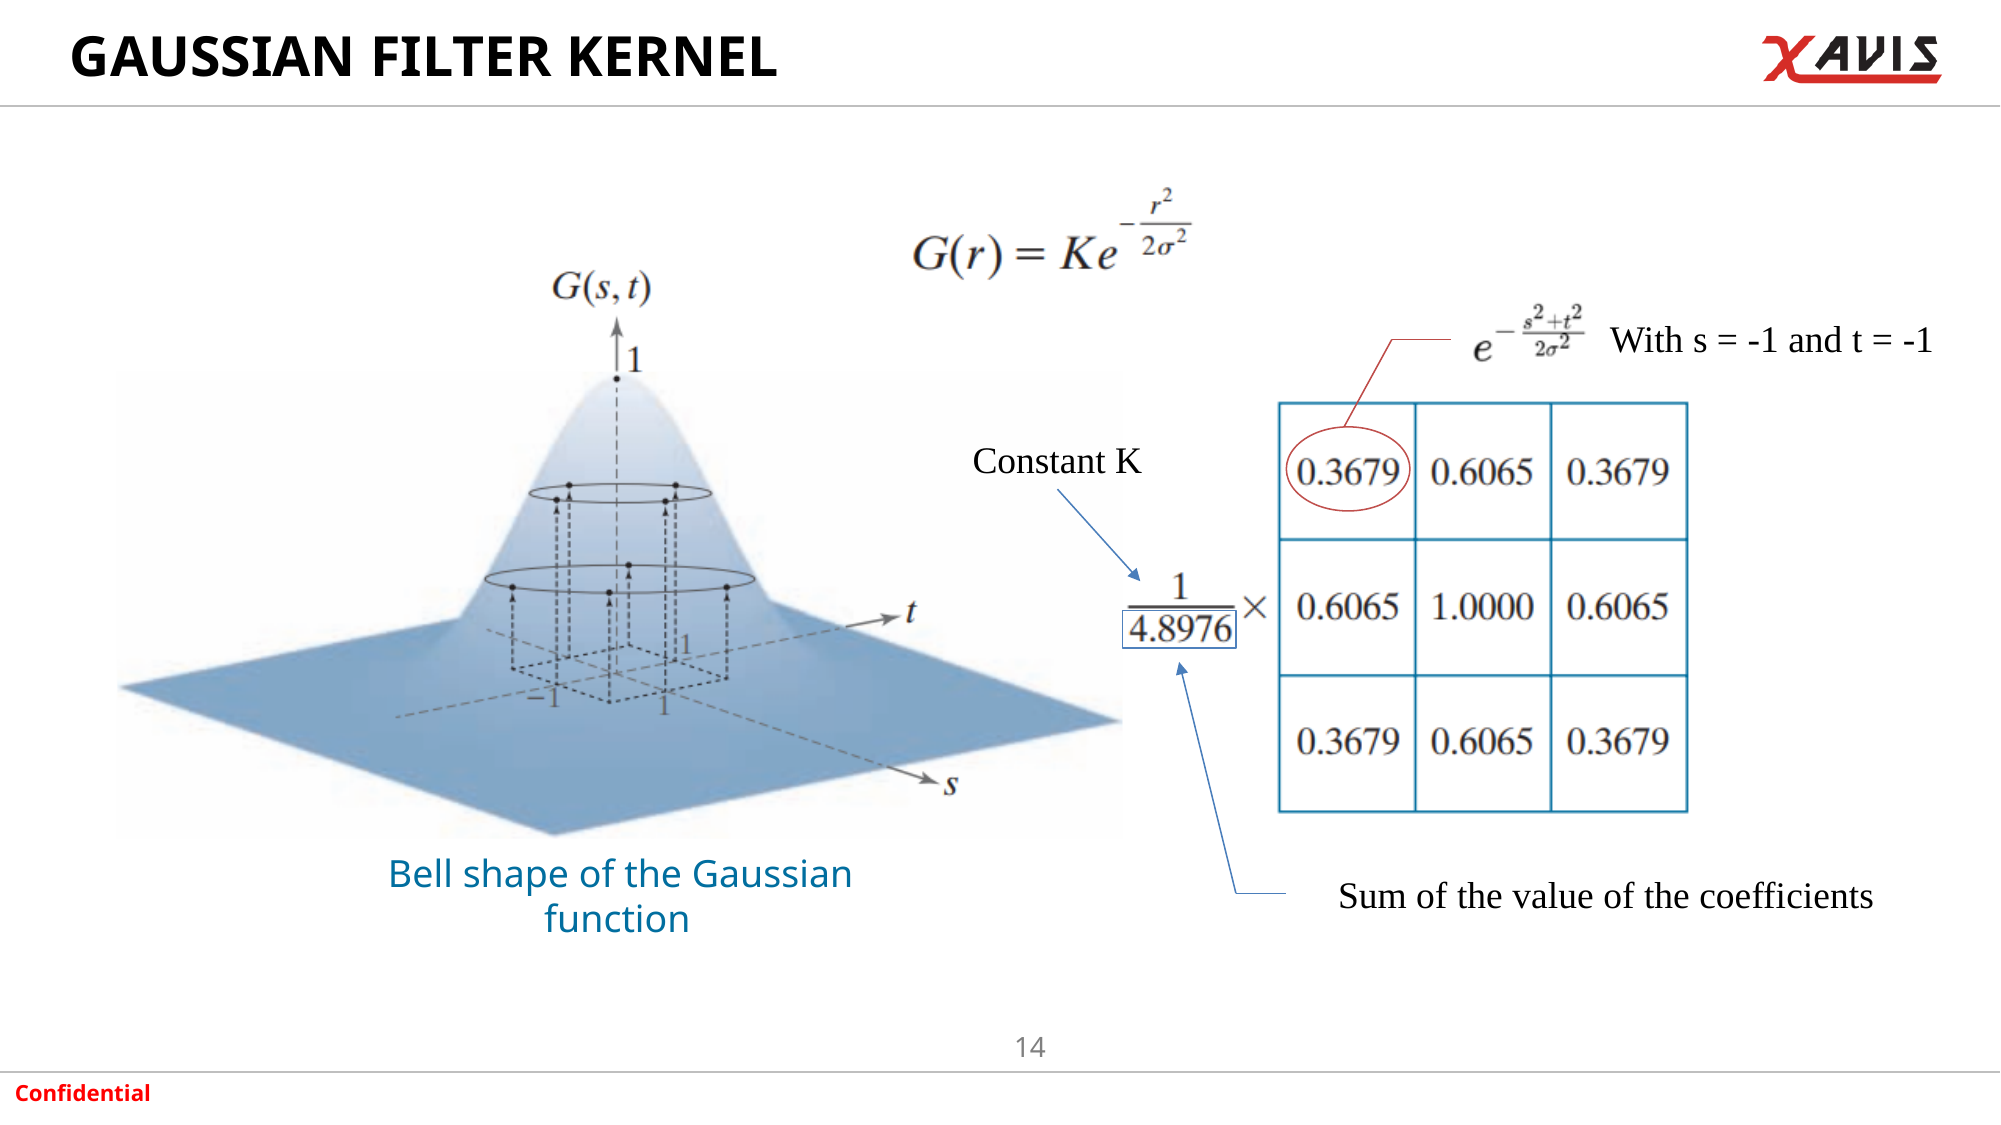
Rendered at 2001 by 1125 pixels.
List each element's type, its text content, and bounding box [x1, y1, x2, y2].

title GAUSSIAN FILTER KERNEL [55, 23, 1270, 85]
text_box Bell shape of the Gaussian function [300, 922, 941, 926]
text_box With s = -1 and t = -1 [1766, 306, 1964, 368]
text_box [1057, 488, 1141, 582]
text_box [1343, 339, 1393, 428]
picture [54, 175, 1759, 911]
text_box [1178, 661, 1237, 894]
text_box Sum of the value of the coefficients [1286, 862, 1927, 924]
picture [1756, 26, 1946, 89]
